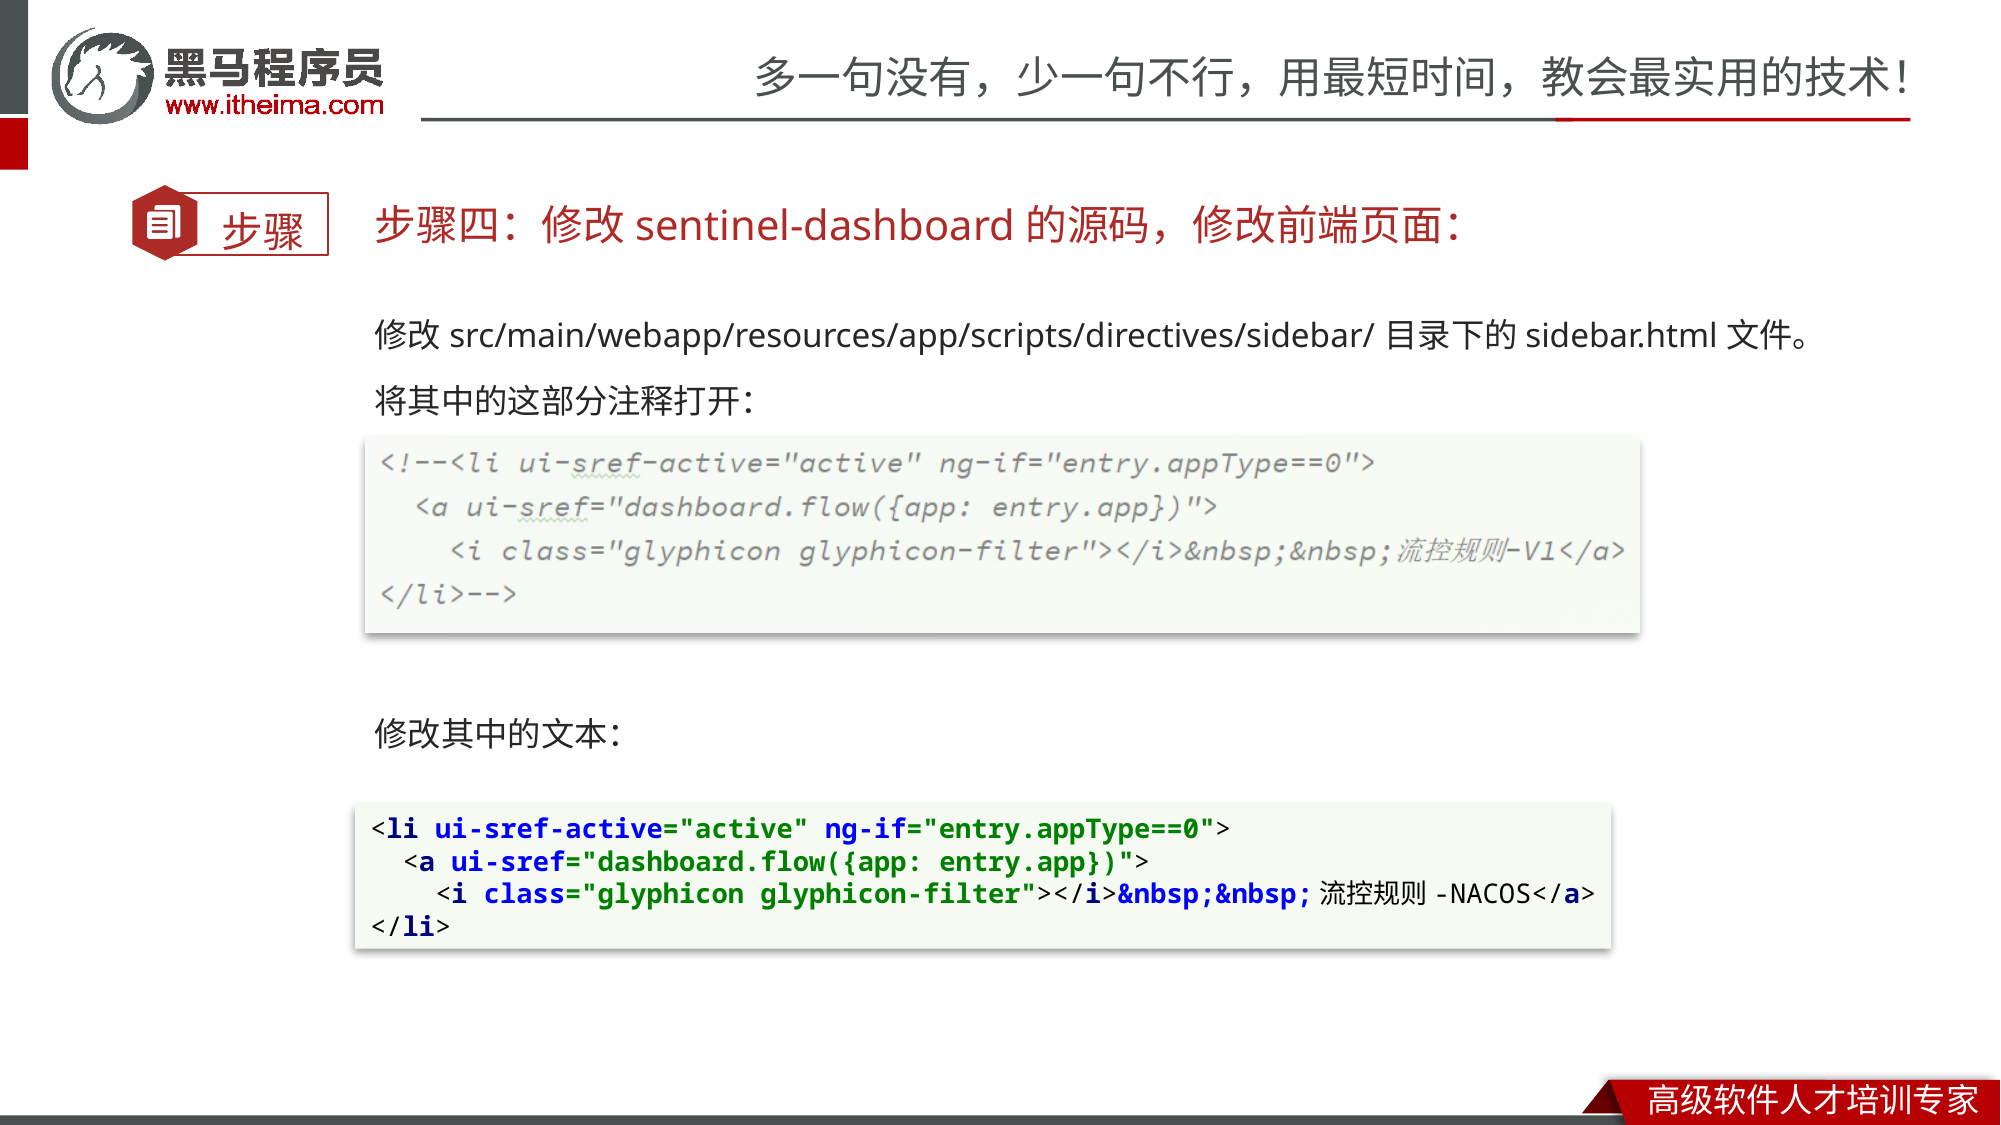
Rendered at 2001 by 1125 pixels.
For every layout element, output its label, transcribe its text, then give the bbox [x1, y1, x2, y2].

list 步骤四：修改sentinel-dashboard的源码，修改前端页面： [360, 181, 1872, 267]
text_box <li ui-sref-active="active" ng-if="entry.appType==0"> <a ui-sref="dashboard.flow({app: entry.app})"> <i class="glyphicon glyphicon-filter"></i>&nbsp;&nbsp;流控规则-NACOS</a> </li> [355, 803, 1612, 949]
picture [365, 436, 1641, 633]
picture [50, 26, 384, 125]
picture [147, 205, 181, 239]
list 修改src/main/webapp/resources/app/scripts/directives/sidebar/目录下的sidebar.html文件。 将其中的这部分注释打开： 修改其中的文本： [360, 286, 1872, 979]
